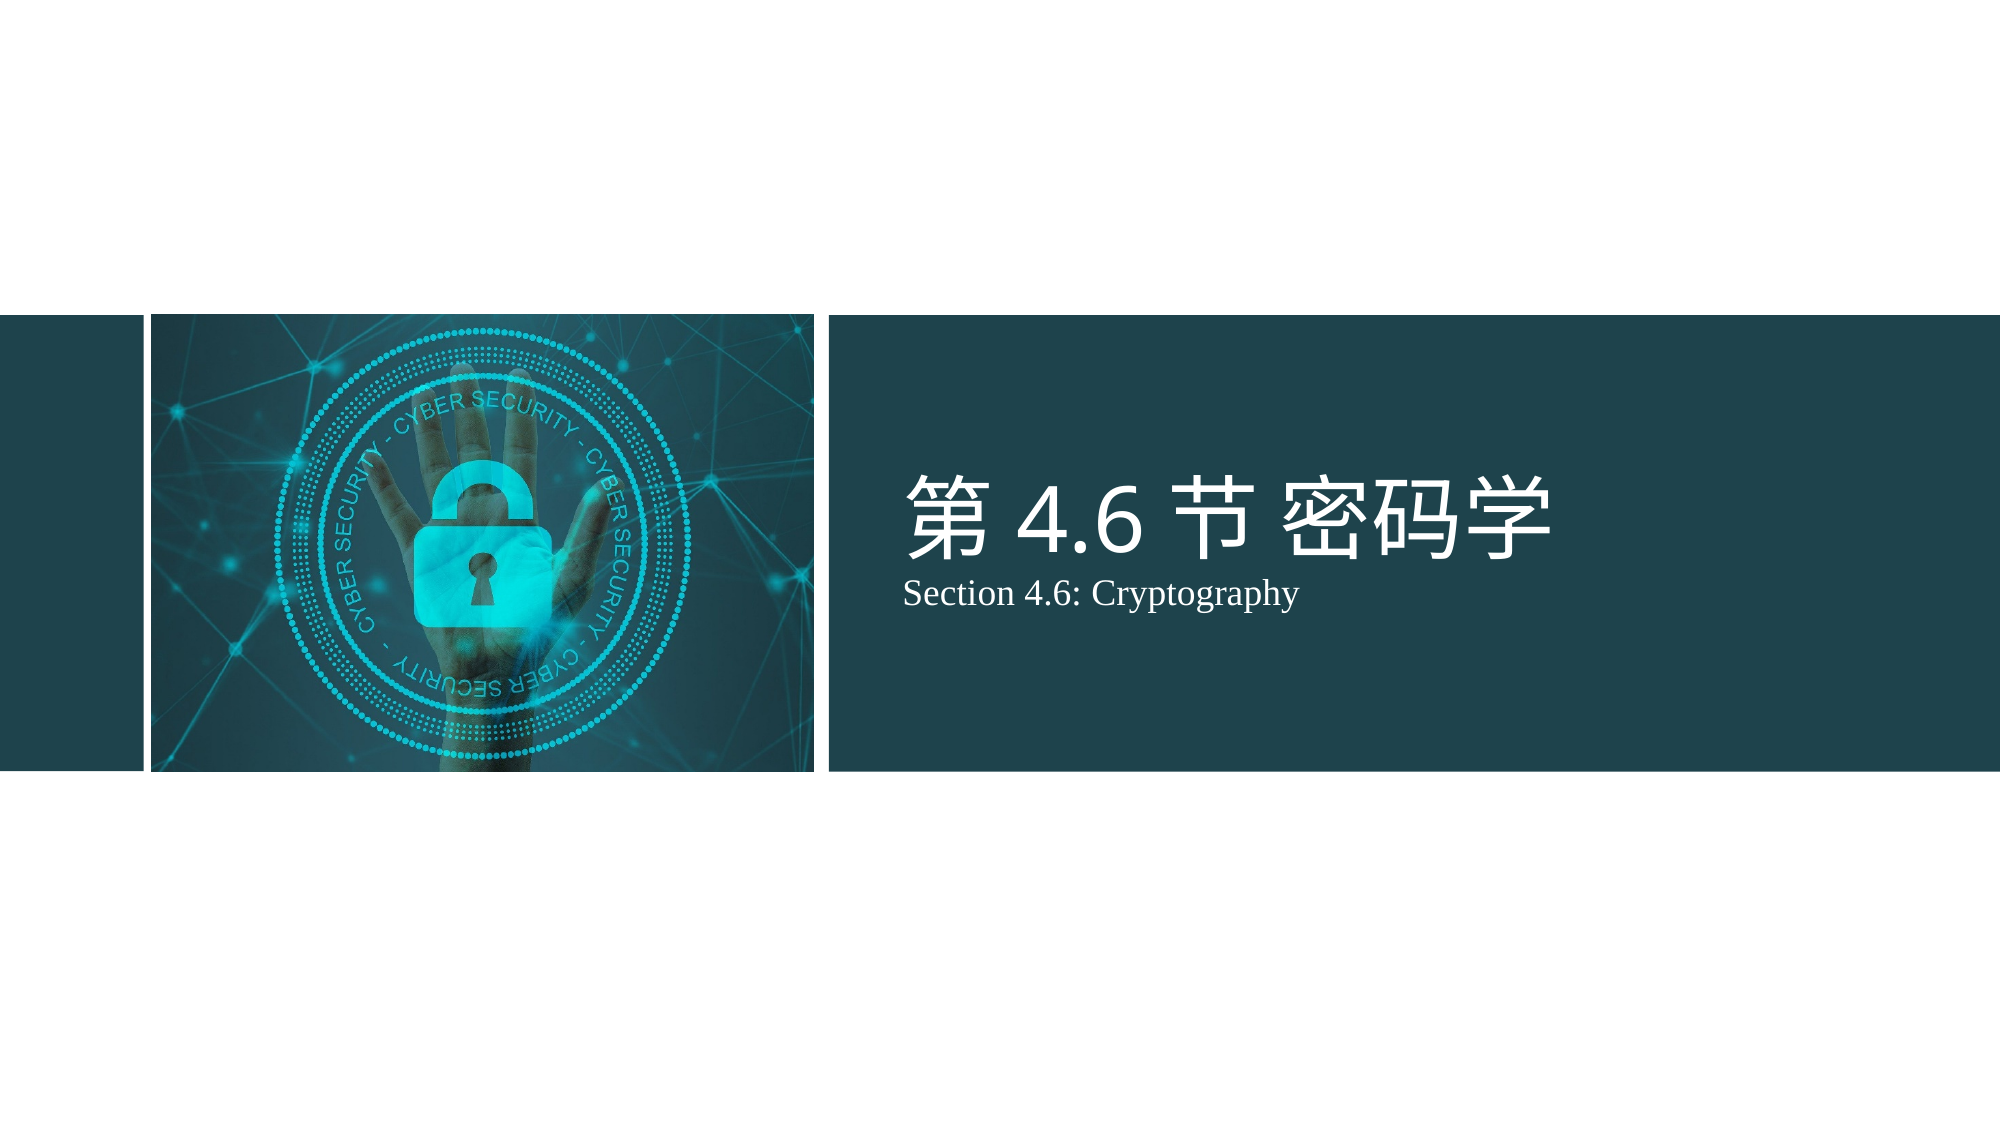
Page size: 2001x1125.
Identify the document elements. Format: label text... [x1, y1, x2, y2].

picture [151, 314, 814, 772]
text_box [0, 314, 145, 772]
title 第4.6节 密码学 Section 4.6: Cryptography [887, 315, 2000, 772]
text_box [828, 314, 2000, 773]
